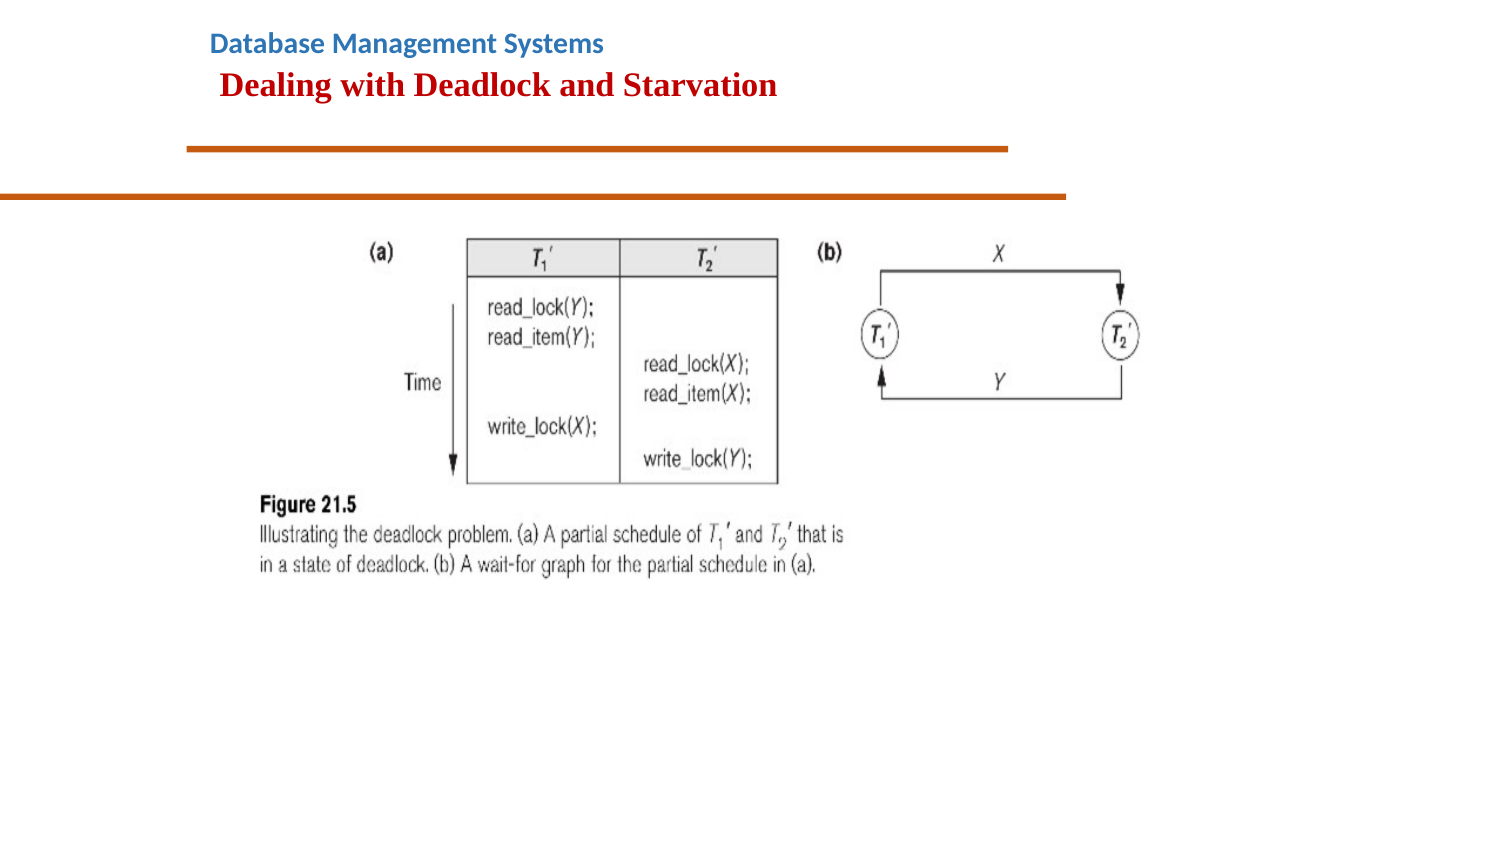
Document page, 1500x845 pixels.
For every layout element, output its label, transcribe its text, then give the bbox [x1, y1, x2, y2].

title Database Management Systems Dealing with Deadlock and Starvation [208, 0, 1250, 133]
picture [260, 236, 1141, 580]
text_box [186, 145, 1009, 153]
